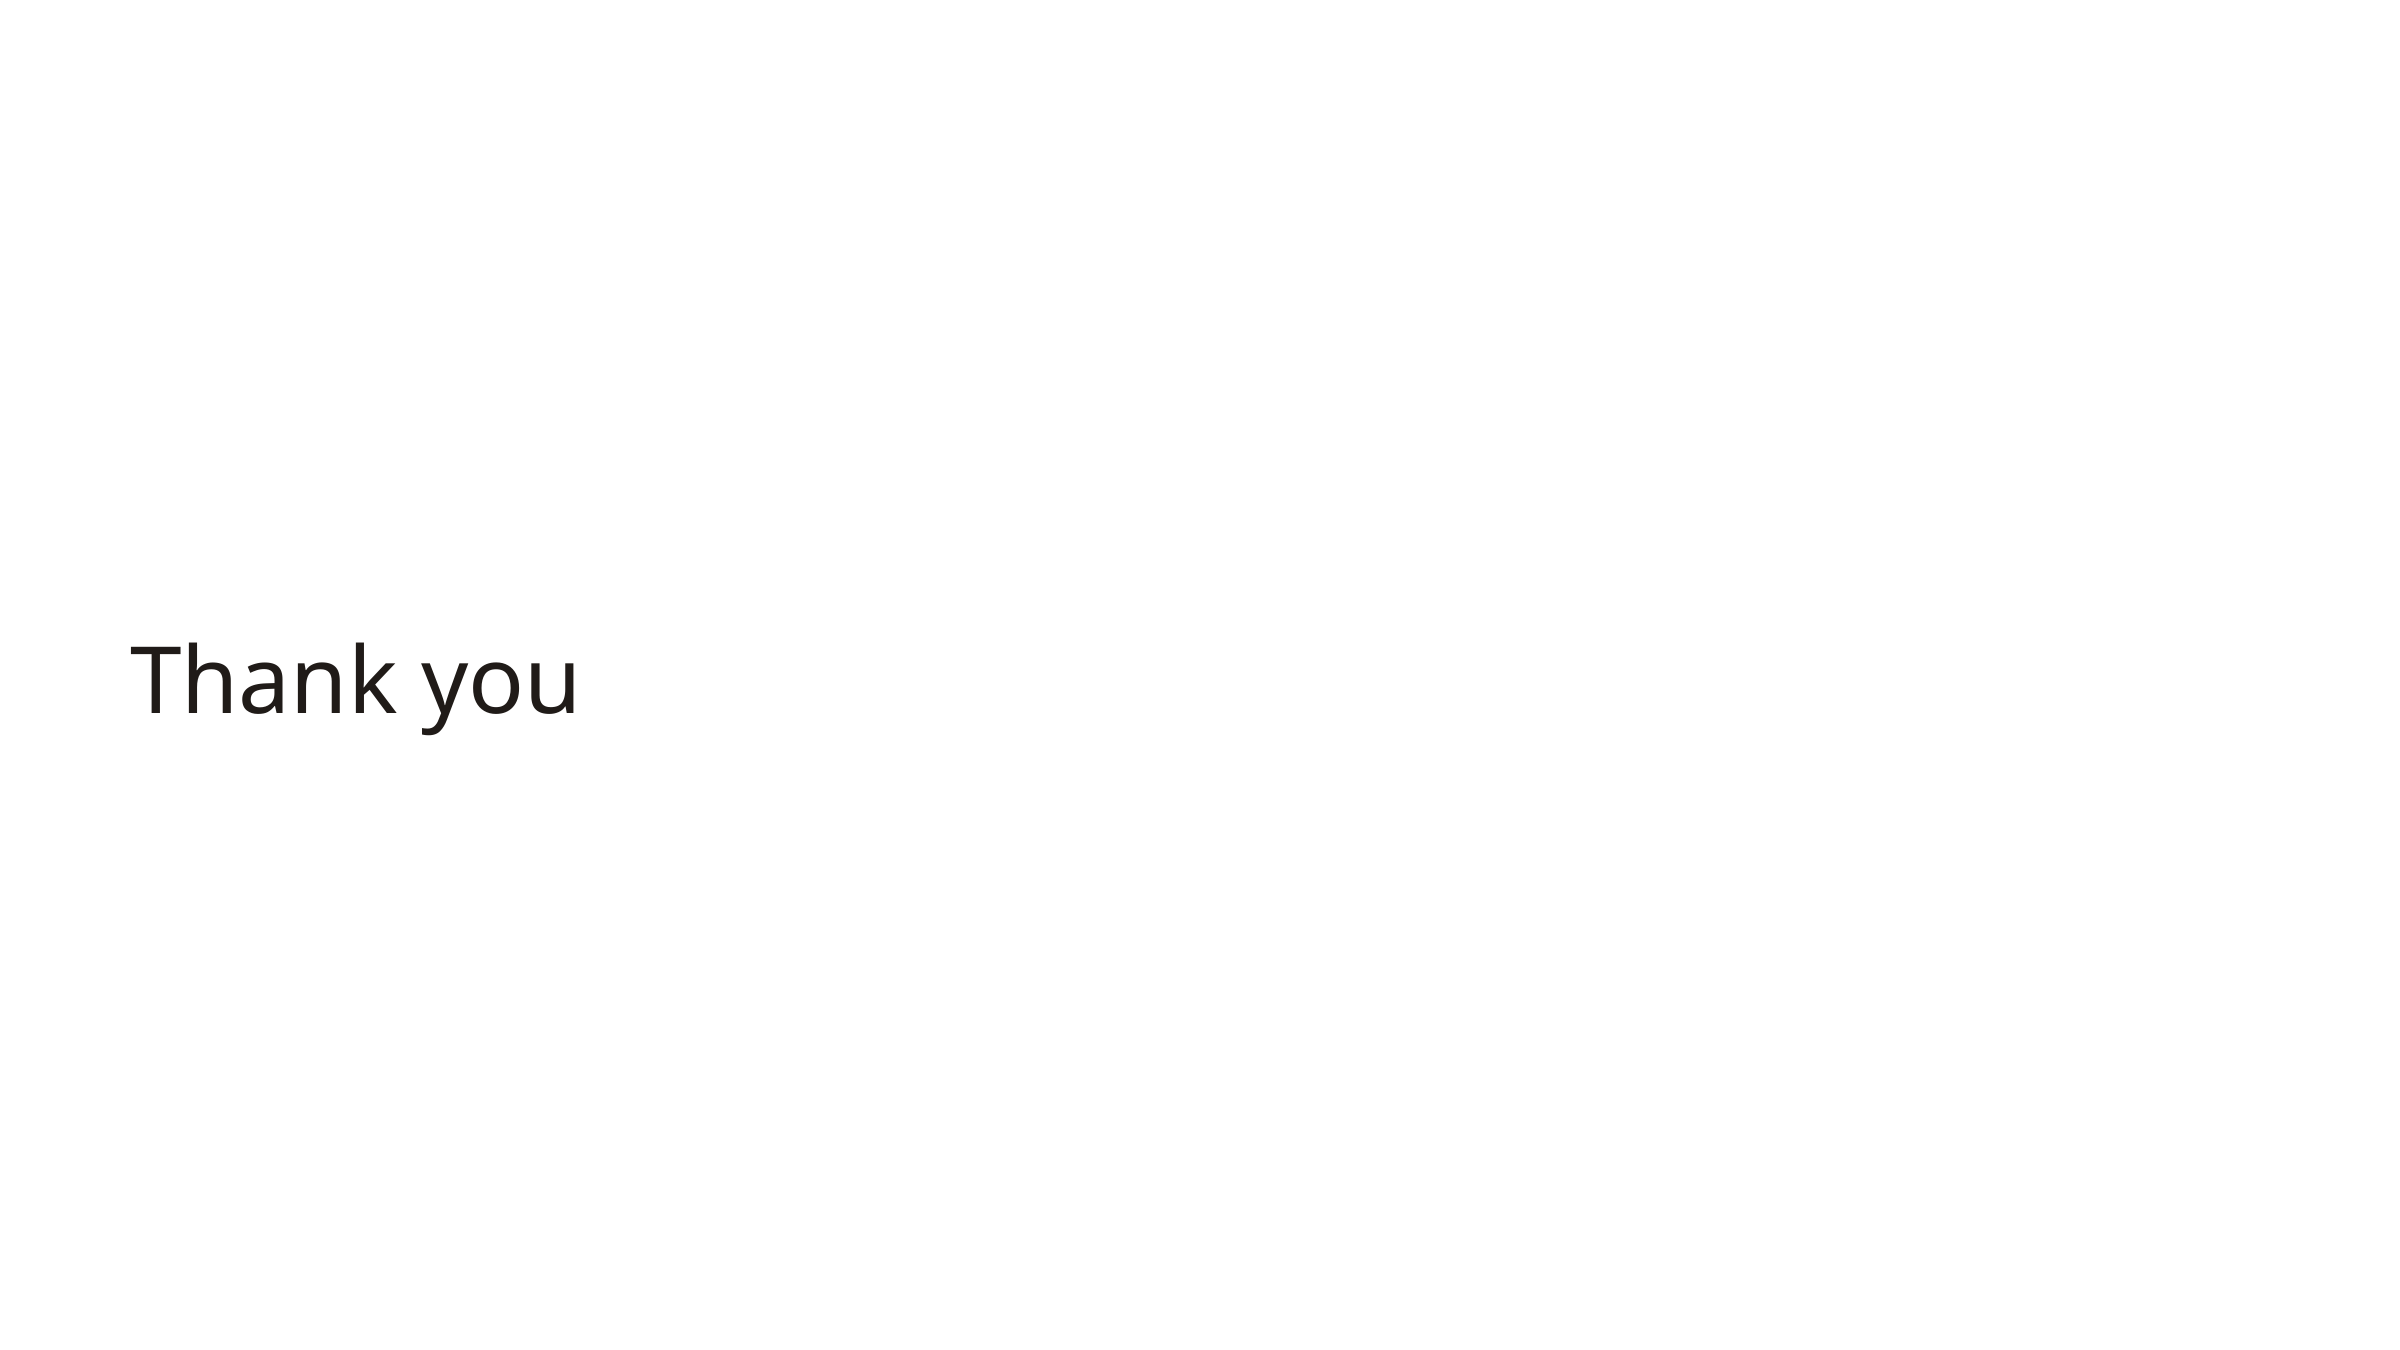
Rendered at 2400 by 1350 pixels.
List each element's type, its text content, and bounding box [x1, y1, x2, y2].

text_box Thank you [130, 616, 1061, 734]
